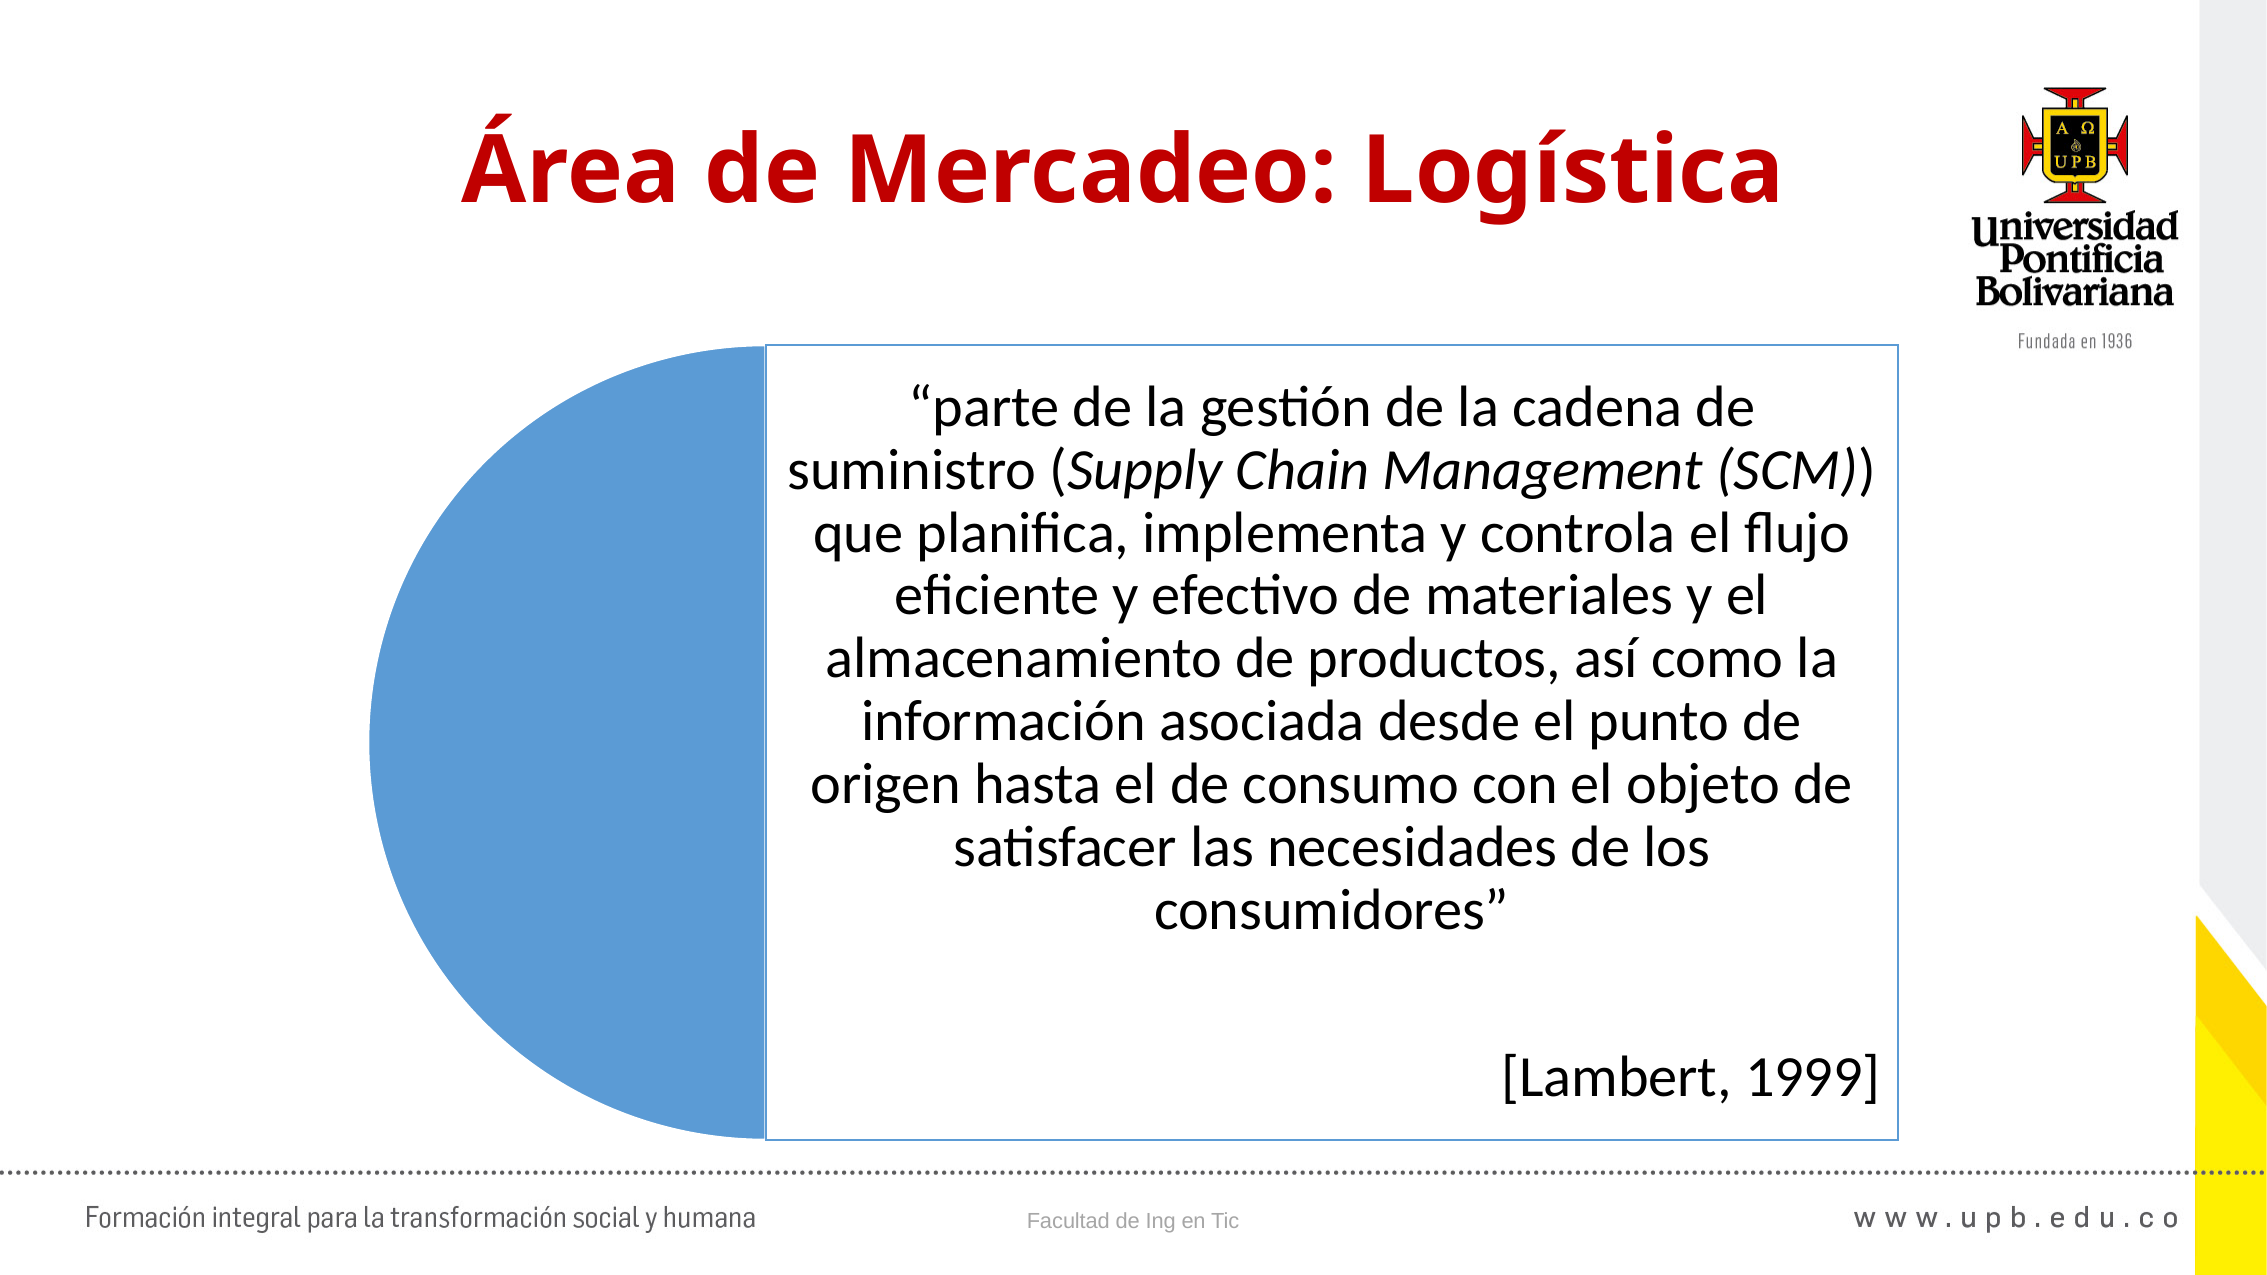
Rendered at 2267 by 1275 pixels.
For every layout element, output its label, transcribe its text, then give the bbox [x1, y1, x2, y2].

title Área de Mercadeo: Logística [370, 92, 1901, 251]
picture [0, 0, 2267, 1275]
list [368, 345, 1899, 1140]
